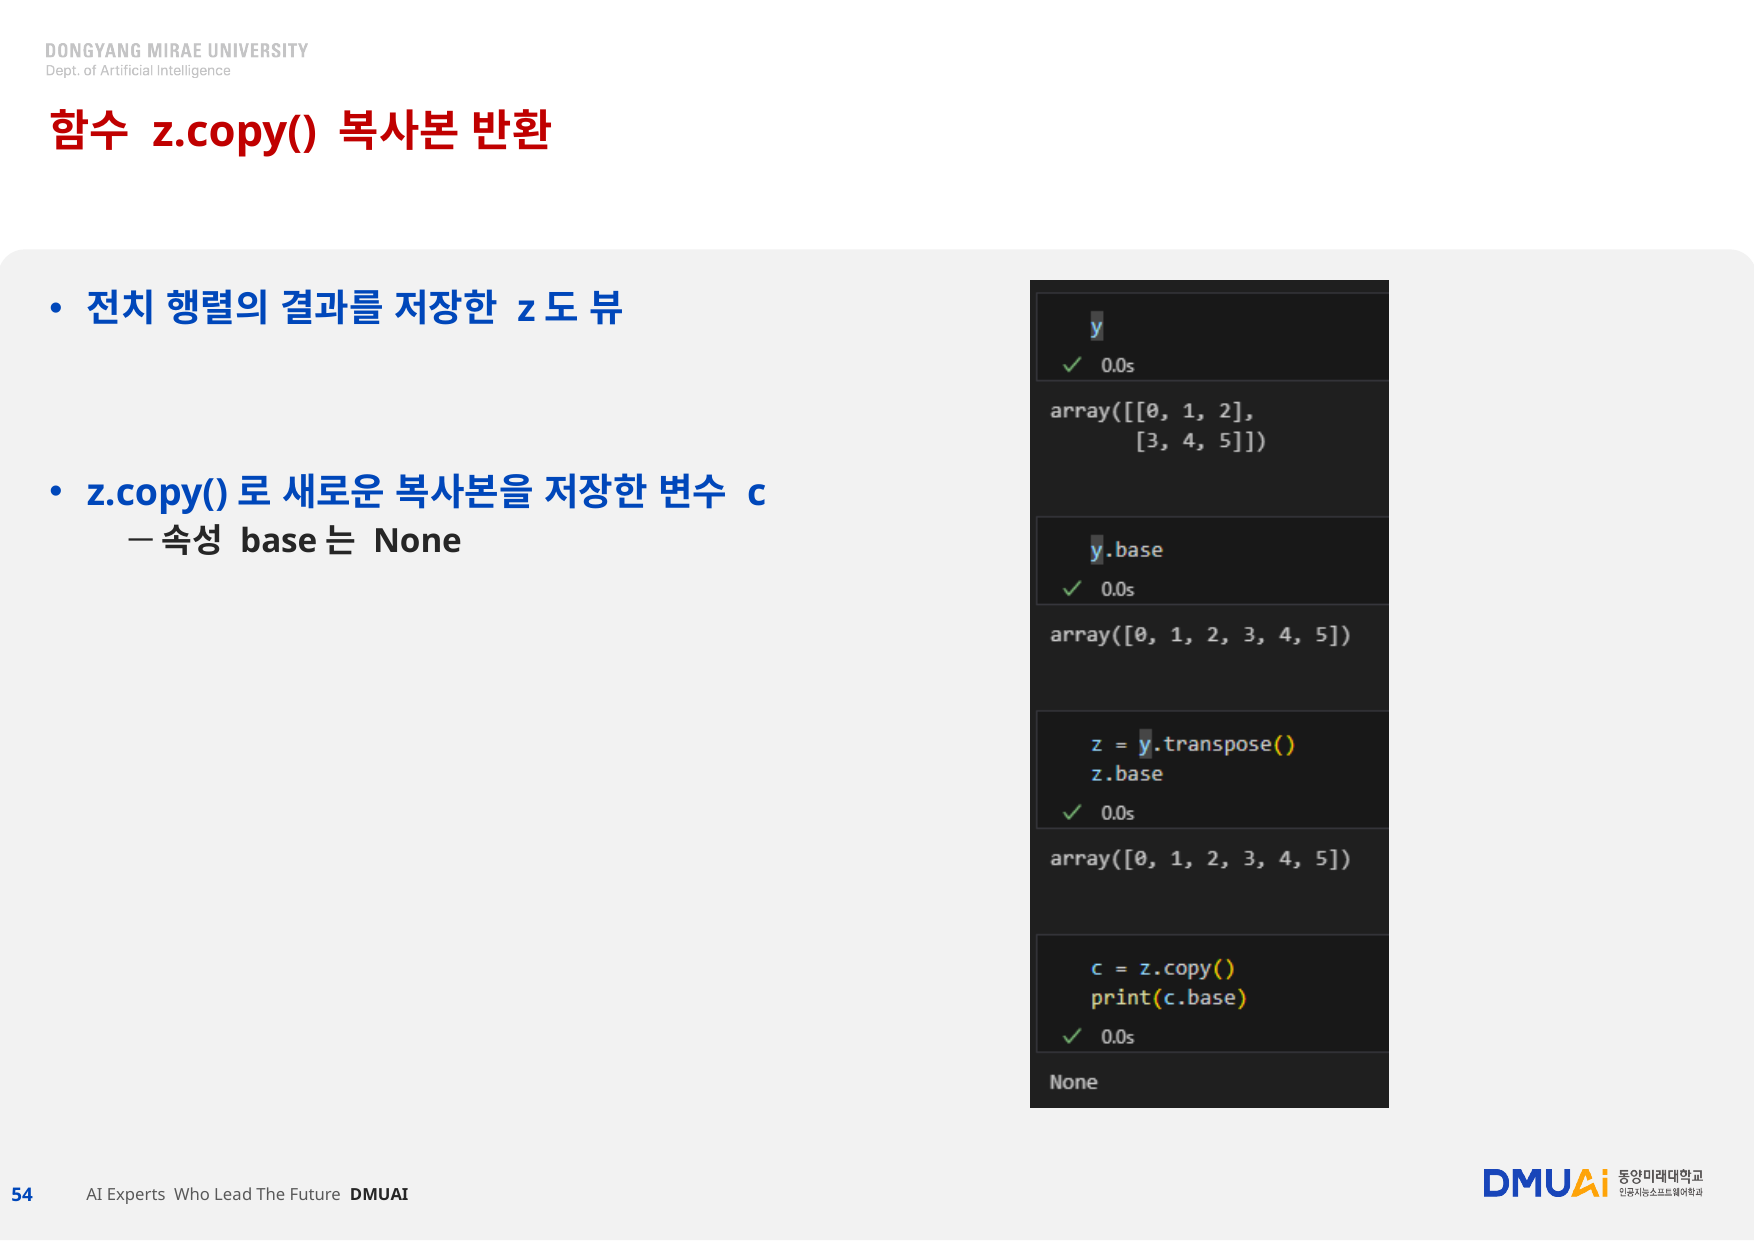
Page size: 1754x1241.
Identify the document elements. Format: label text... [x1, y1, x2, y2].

picture [1484, 1169, 1703, 1197]
title 함수 z.copy() 복사본 반환 [34, 101, 1754, 157]
list 전치 행렬의 결과를 저장한 z도 뷰 z.copy()로 새로운 복사본을 저장한 변수 c 속성 base는 None [34, 281, 1168, 1116]
picture [46, 43, 308, 78]
picture [1030, 280, 1389, 1108]
